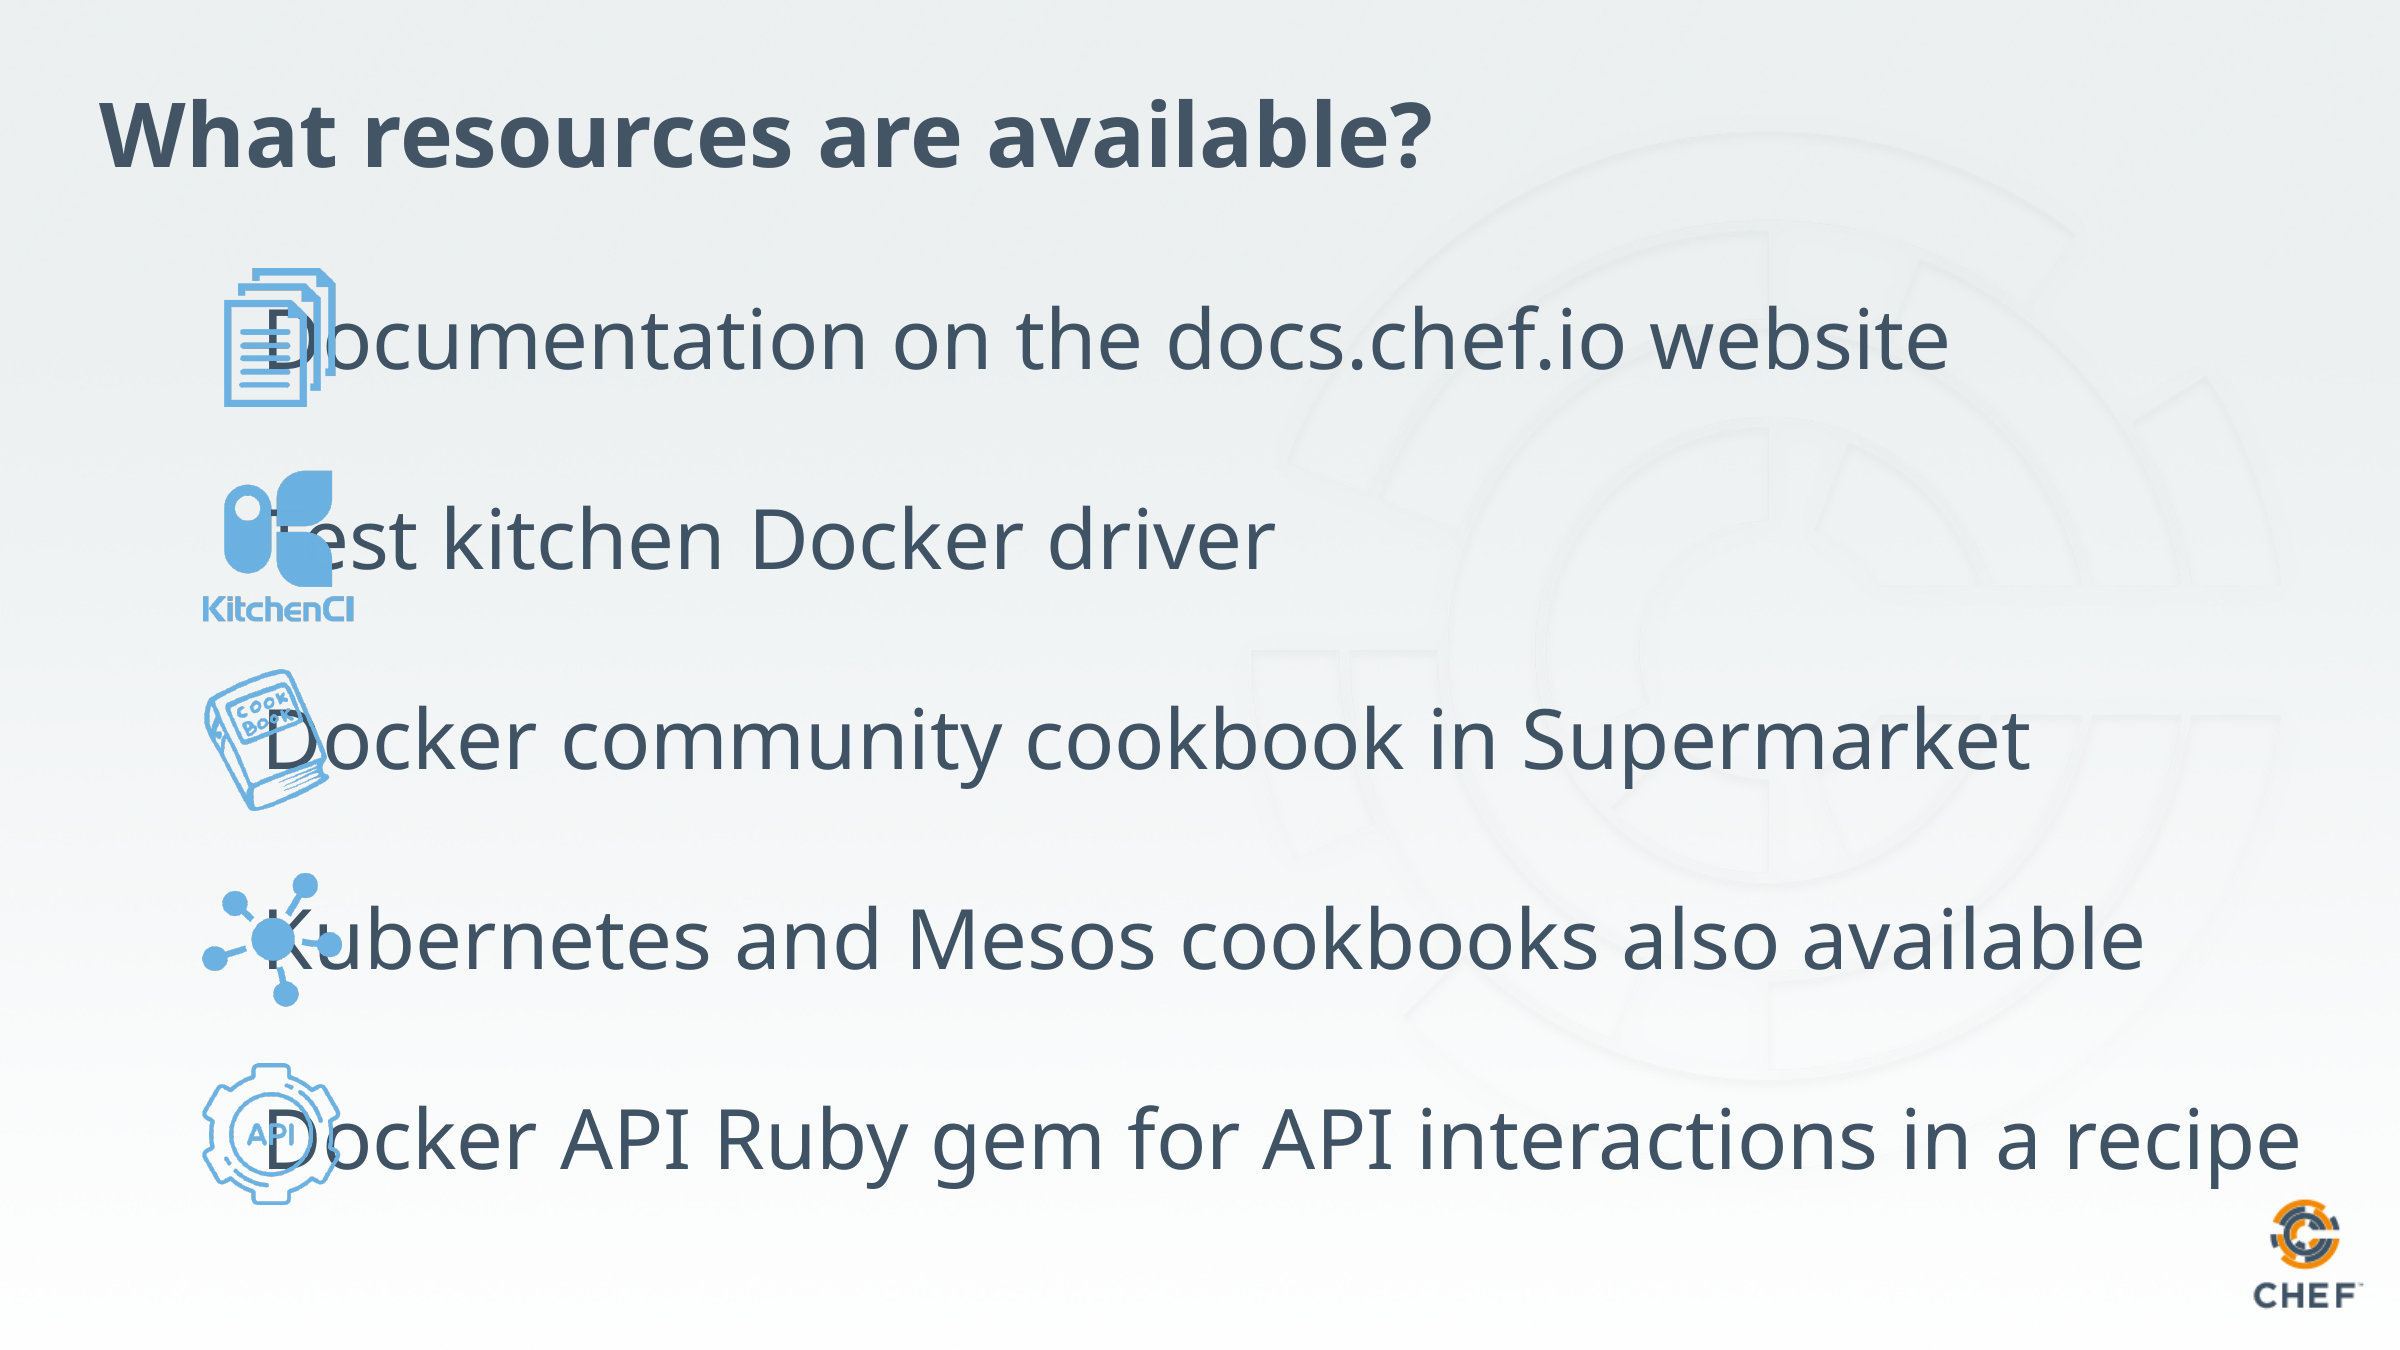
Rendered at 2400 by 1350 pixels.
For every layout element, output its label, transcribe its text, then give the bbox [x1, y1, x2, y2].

text_box Documentation on the docs.chef.io website Test kitchen Docker driver Docker community cookbook in Supermarket Kubernetes and Mesos cookbooks also available Docker API Ruby gem for API interactions in a recipe [261, 286, 2305, 1187]
picture [0, 0, 2400, 1350]
title What resources are available? [99, 90, 2300, 190]
